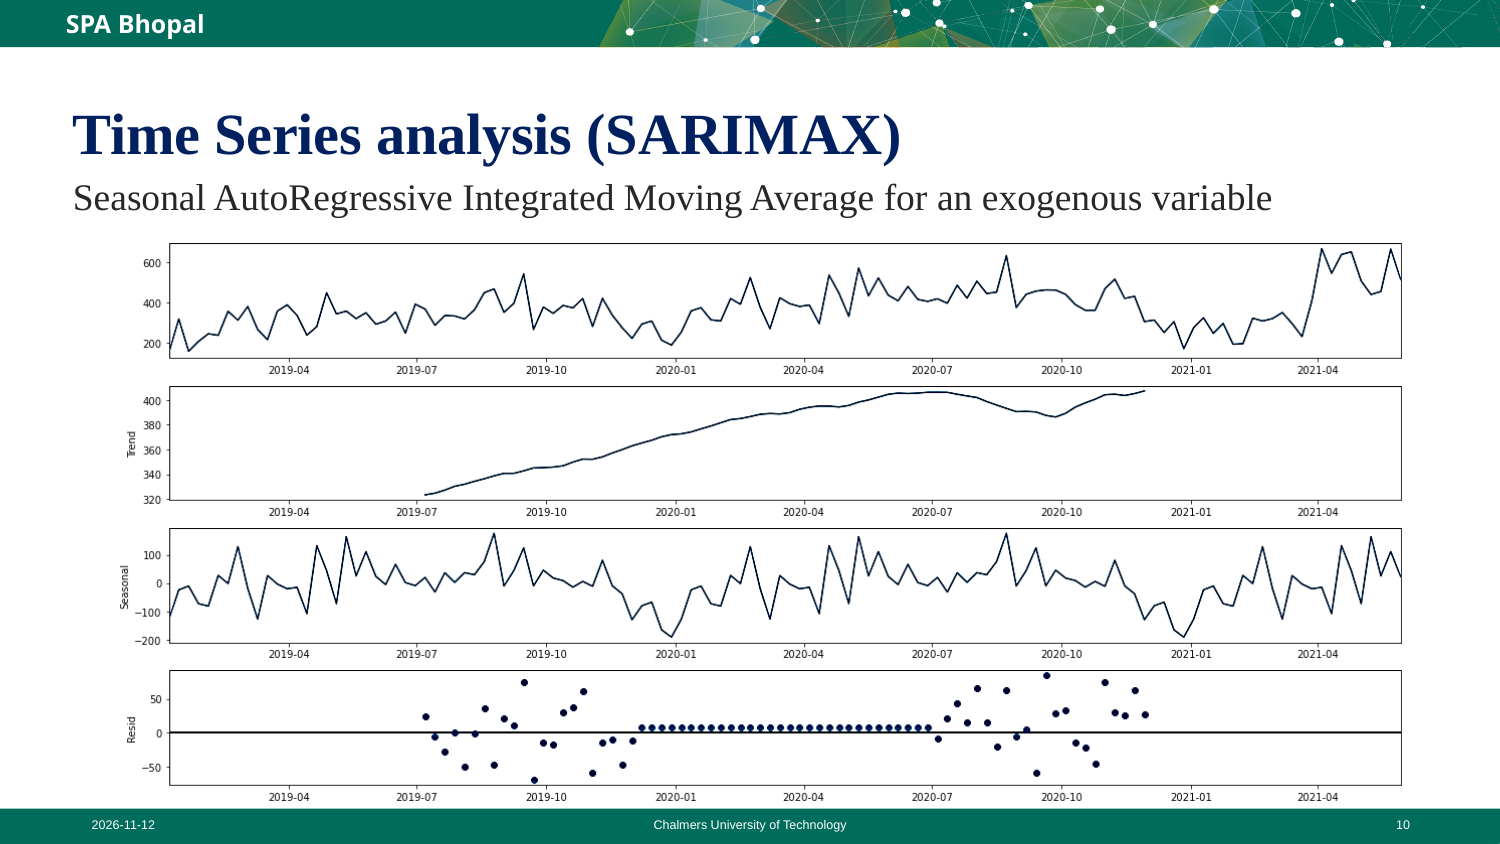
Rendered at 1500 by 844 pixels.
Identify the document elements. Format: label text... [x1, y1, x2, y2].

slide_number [76, 809, 427, 844]
picture [375, 0, 1500, 48]
title Time Series analysis (SARIMAX) [58, 77, 1407, 187]
list Seasonal AutoRegressive Integrated Moving Average for an exogenous variable [58, 187, 1389, 249]
picture [113, 237, 1407, 809]
footer Chalmers University of Technology [512, 809, 988, 844]
slide_number 10 [1074, 809, 1425, 844]
